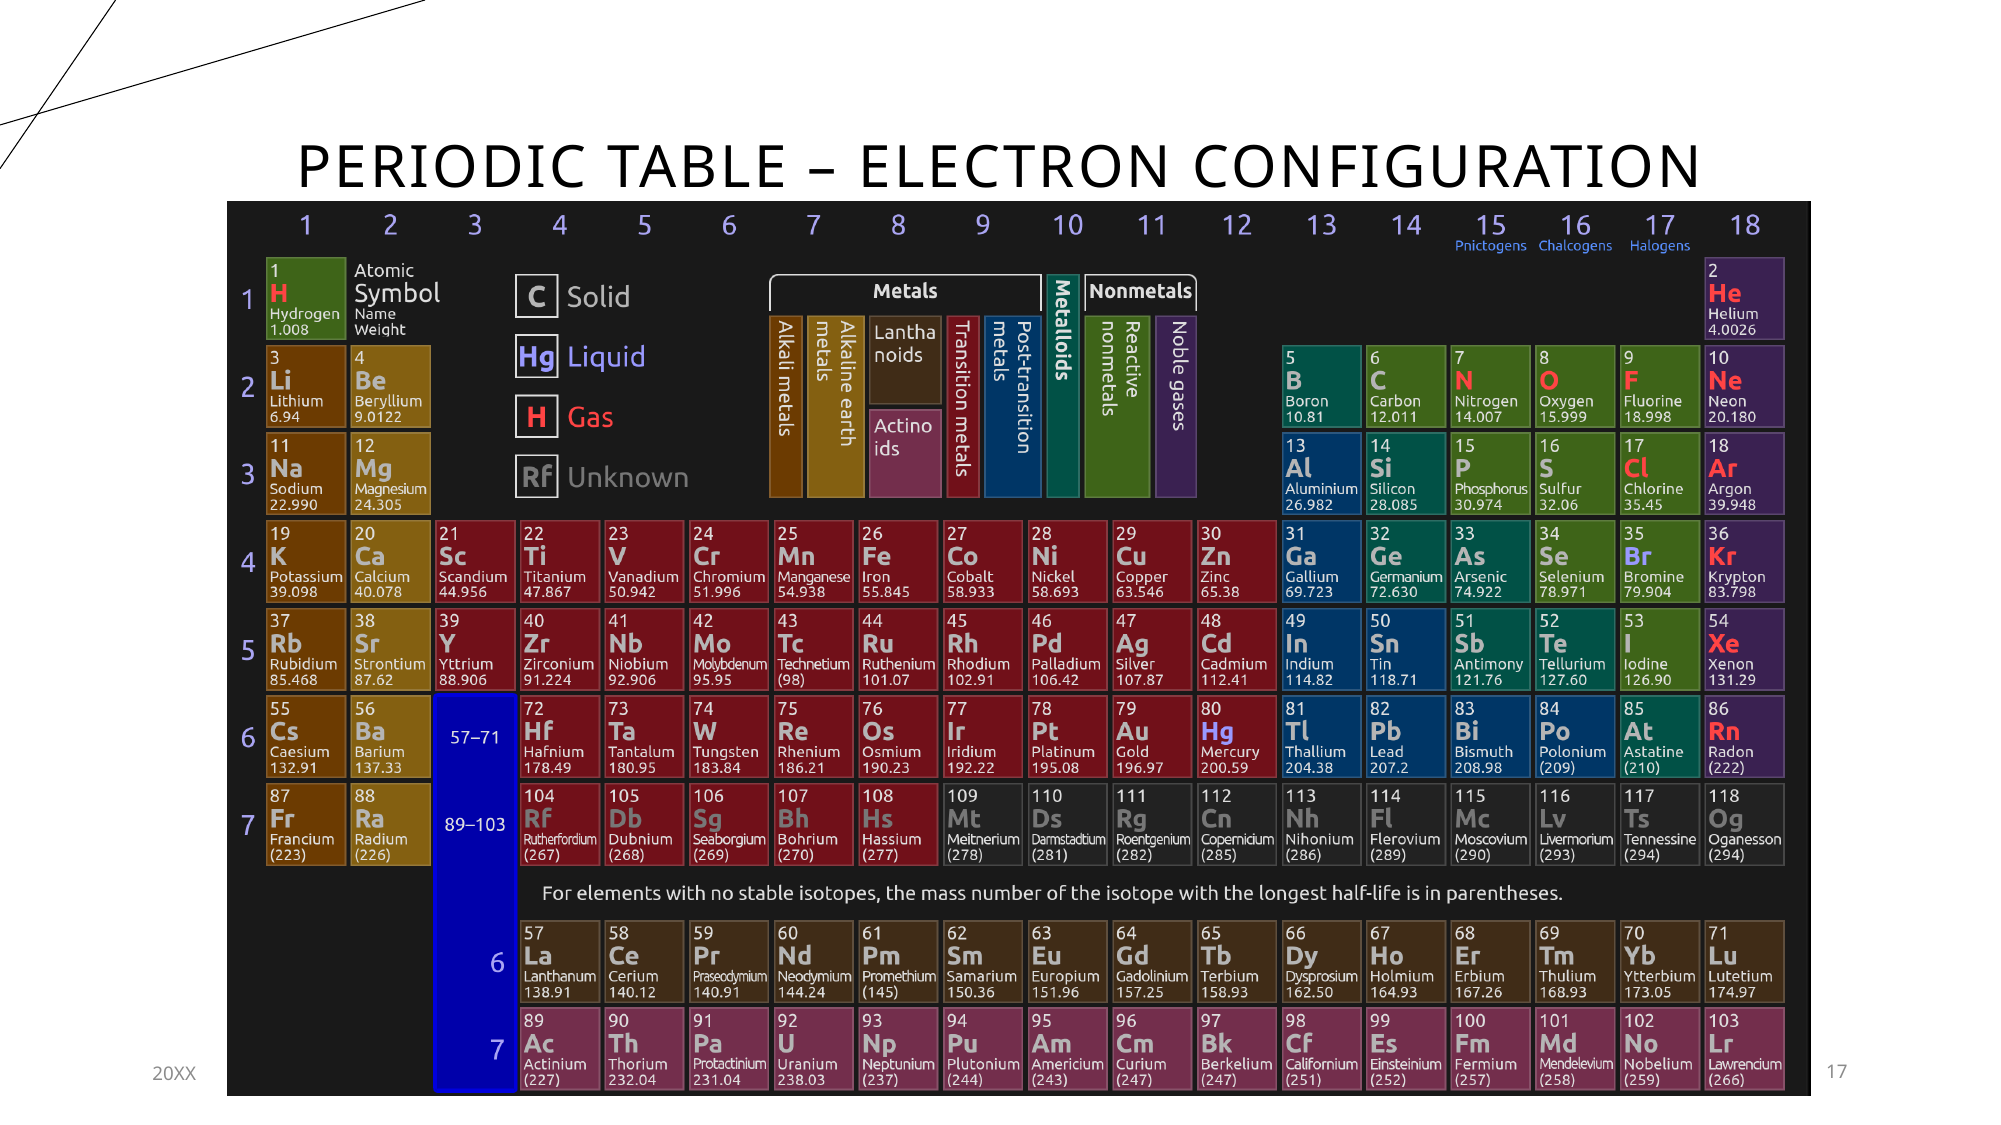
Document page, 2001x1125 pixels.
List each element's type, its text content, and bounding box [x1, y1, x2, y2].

slide_number 20XX [137, 1042, 588, 1103]
title Periodic table – electron configuration [137, 59, 1863, 278]
slide_number 17 [1412, 1042, 1863, 1103]
picture [227, 201, 1811, 1096]
footer Lecture 17: Model of the Atom​ [662, 1096, 1338, 1103]
